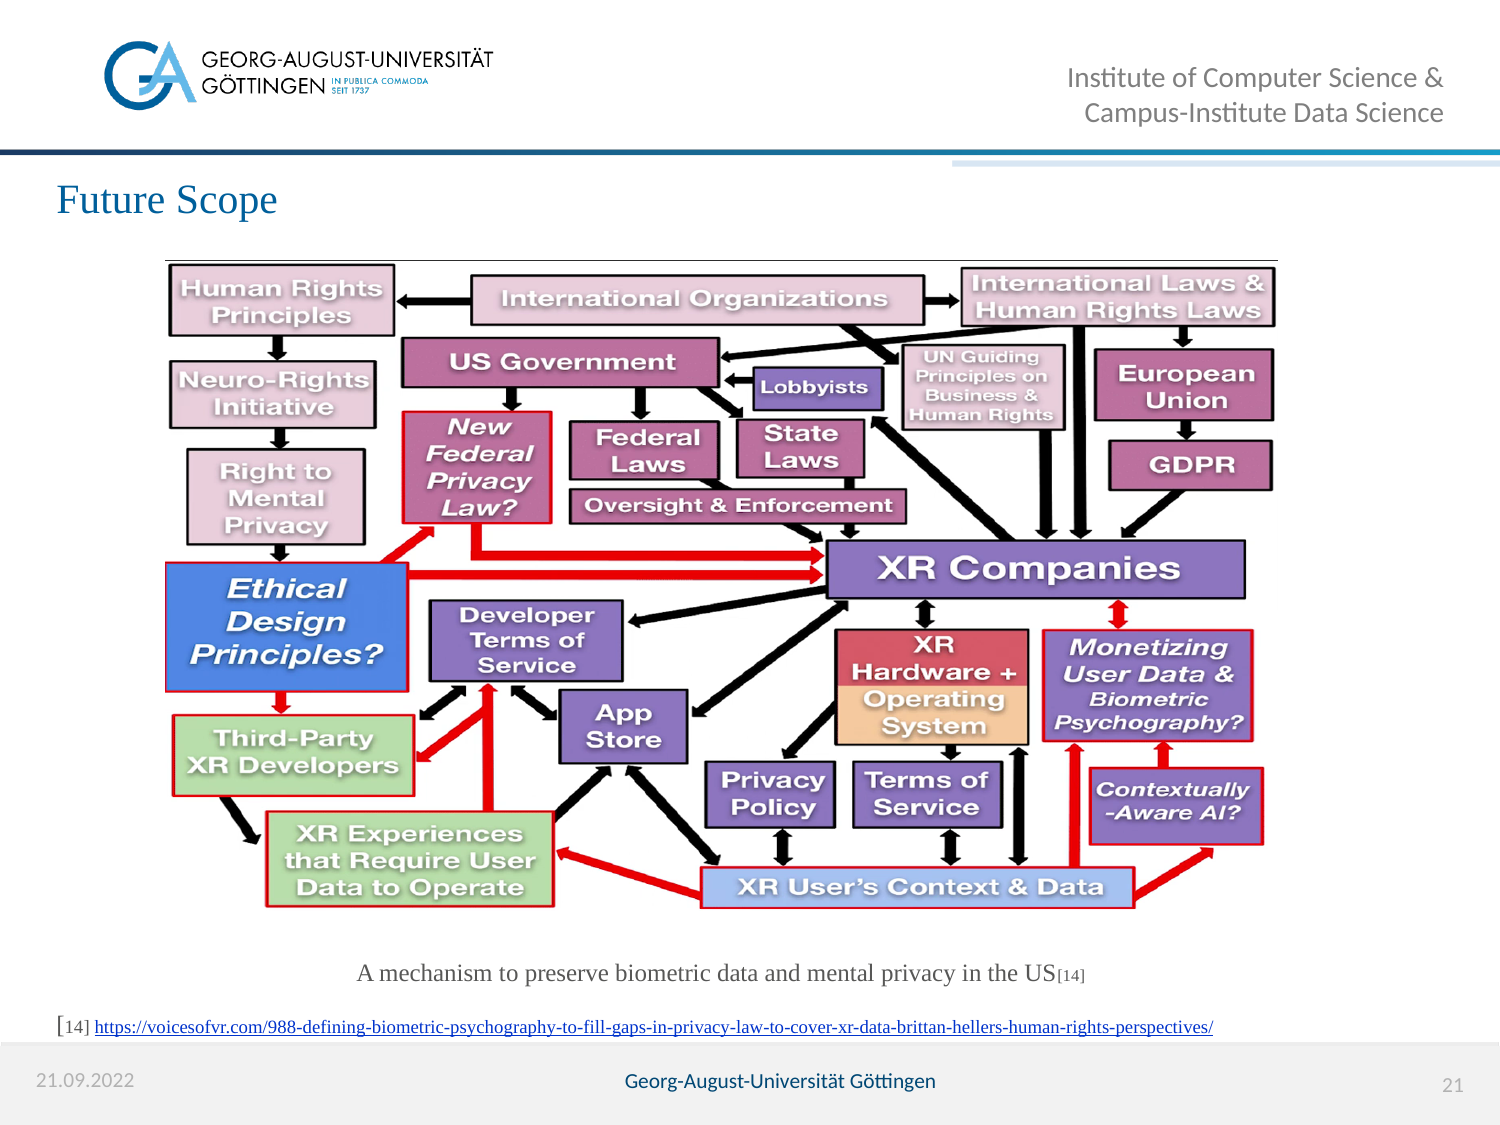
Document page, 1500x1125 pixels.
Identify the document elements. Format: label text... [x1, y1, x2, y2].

list A mechanism to preserve biometric data and mental privacy in the US[14] [14] https://voicesofvr.com/988-defining-biometric-psychography-to-fill-gaps-in-privacy-law-to-cover-xr-data-brittan-hellers-human-rights-perspectives/ [56, 219, 1465, 1125]
slide_number 21 [1365, 1070, 1465, 1099]
picture [165, 260, 1278, 911]
footer Georg-August-Universität Göttingen [284, 1066, 1278, 1099]
title Future Scope [56, 171, 1351, 219]
list Institute of Computer Science & Campus-Institute Data Science [978, 57, 1445, 129]
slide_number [35, 1066, 205, 1099]
picture [0, 2, 1500, 1045]
